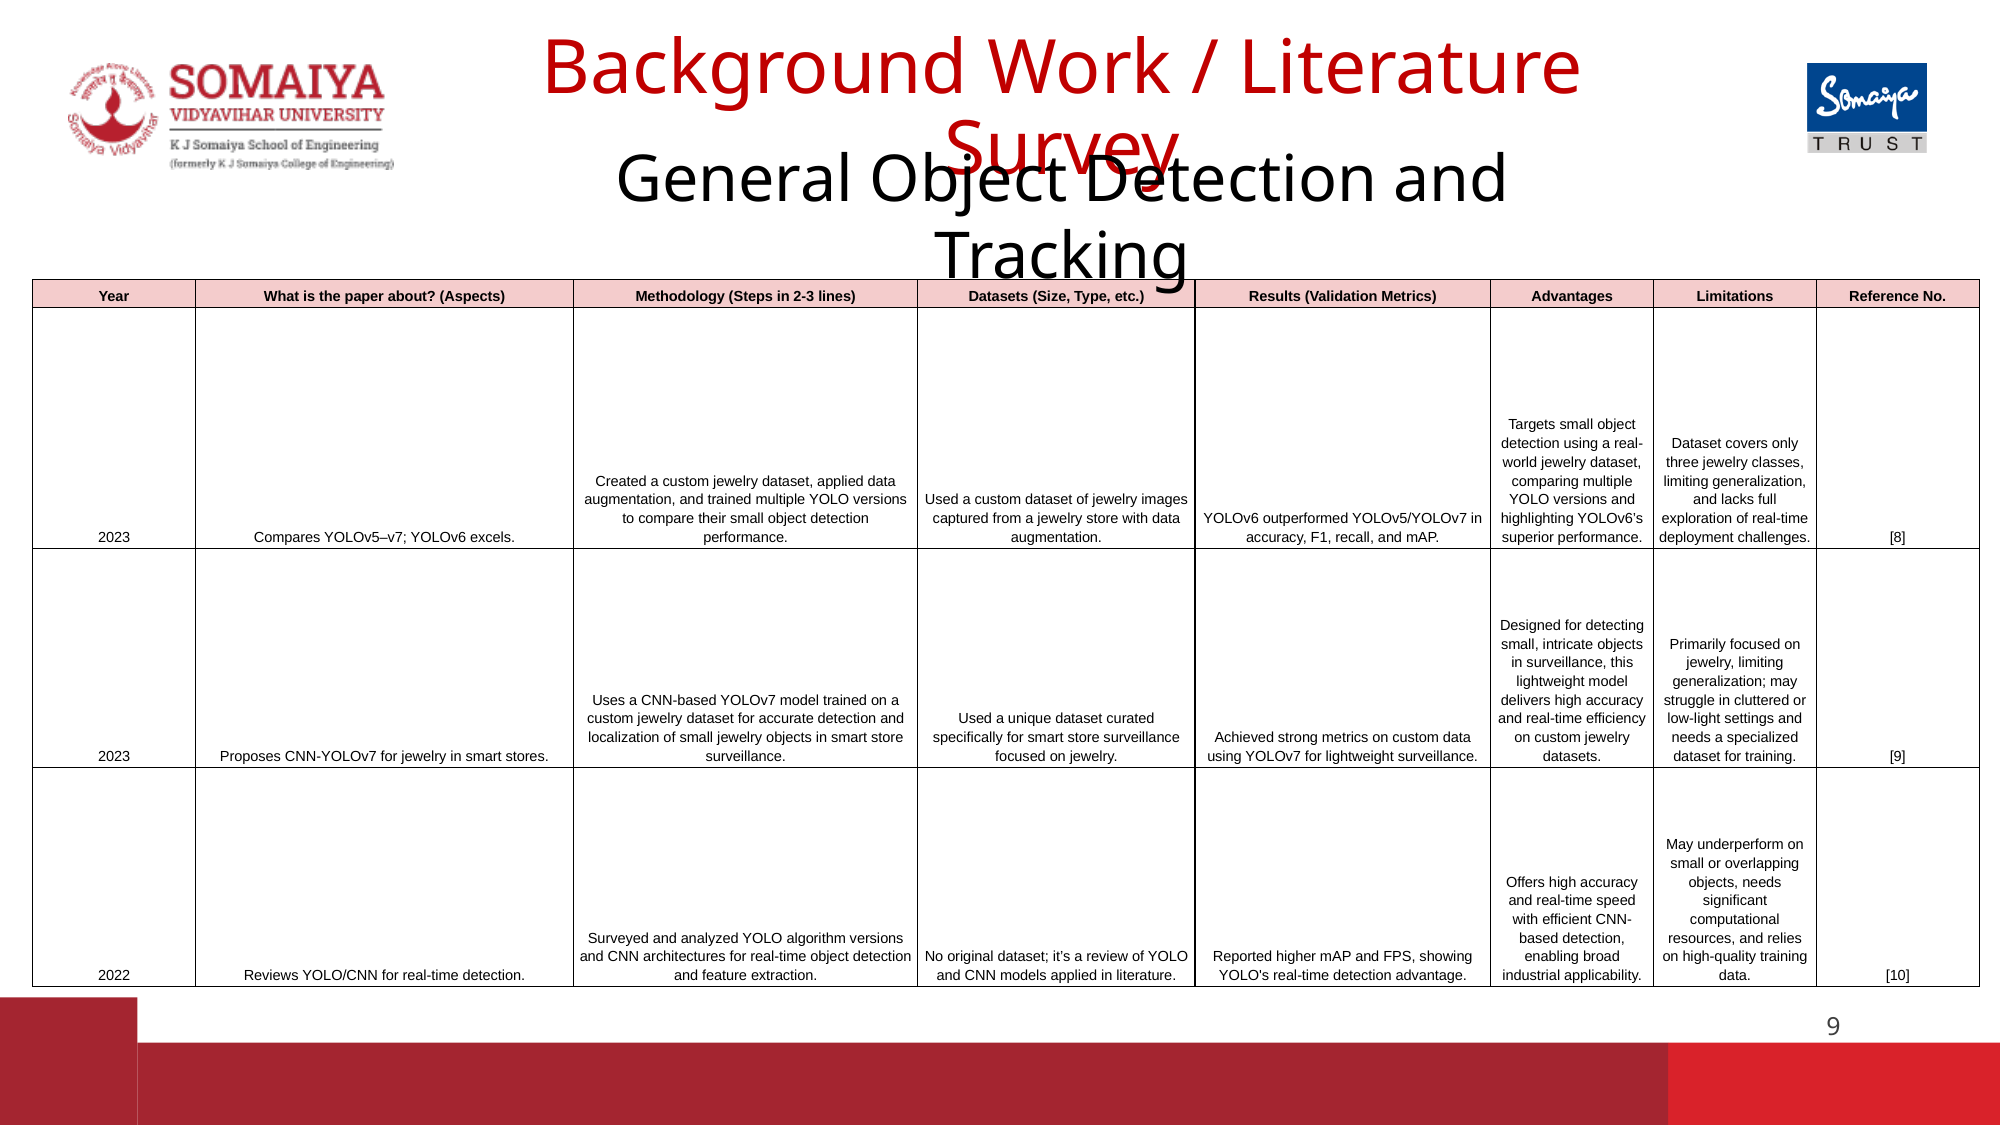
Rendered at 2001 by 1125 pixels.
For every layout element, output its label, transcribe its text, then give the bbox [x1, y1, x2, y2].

table_cell [9] [1817, 549, 1979, 767]
title Background Work / Literature Survey [409, 42, 1716, 178]
table_header Advantages [1491, 280, 1653, 307]
table_cell May underperform on small or overlapping objects, needs significant computational resources, and relies on high-quality training data. [1654, 768, 1816, 986]
table_cell YOLOv6 outperformed YOLOv5/YOLOv7 in accuracy, F1, recall, and mAP. [1196, 308, 1490, 548]
table_header Reference No. [1817, 280, 1979, 307]
table_cell Used a unique dataset curated specifically for smart store surveillance focused on jewelry. [918, 549, 1194, 767]
table_cell Surveyed and analyzed YOLO algorithm versions and CNN architectures for real-time object detection and feature extraction. [574, 768, 917, 986]
table_header What is the paper about? (Aspects) [196, 280, 573, 307]
table_cell Achieved strong metrics on custom data using YOLOv7 for lightweight surveillance. [1196, 549, 1490, 767]
picture [68, 63, 394, 170]
slide_number ‹#› [1668, 986, 1999, 1069]
table_cell [8] [1817, 308, 1979, 548]
table_cell Proposes CNN-YOLOv7 for jewelry in smart stores. [196, 549, 573, 767]
table_cell [10] [1817, 768, 1979, 986]
table_header Datasets (Size, Type, etc.) [918, 280, 1194, 307]
table_cell No original dataset; it’s a review of YOLO and CNN models applied in literature. [918, 768, 1194, 986]
table_cell Targets small object detection using a real-world jewelry dataset, comparing multiple YOLO versions and highlighting YOLOv6’s superior performance. [1491, 308, 1653, 548]
table_cell Used a custom dataset of jewelry images captured from a jewelry store with data augmentation. [918, 308, 1194, 548]
table_cell Offers high accuracy and real-time speed with efficient CNN-based detection, enabling broad industrial applicability. [1491, 768, 1653, 986]
table_cell Primarily focused on jewelry, limiting generalization; may struggle in cluttered or low-light settings and needs a specialized dataset for training. [1654, 549, 1816, 767]
table_cell Dataset covers only three jewelry classes, limiting generalization, and lacks full exploration of real-time deployment challenges. [1654, 308, 1816, 548]
table_cell Designed for detecting small, intricate objects in surveillance, this lightweight model delivers high accuracy and real-time efficiency on custom jewelry datasets. [1491, 549, 1653, 767]
table_cell 2023 [33, 549, 195, 767]
title General Object Detection and Tracking [467, 165, 1658, 264]
table_header Results (Validation Metrics) [1196, 280, 1490, 307]
table_cell 2022 [33, 768, 195, 986]
table_cell 2023 [33, 308, 195, 548]
table_cell Reported higher mAP and FPS, showing YOLO's real-time detection advantage. [1196, 768, 1490, 986]
table_cell Reviews YOLO/CNN for real-time detection. [196, 768, 573, 986]
table_header Methodology (Steps in 2-3 lines) [574, 280, 917, 307]
table_header Limitations [1654, 280, 1816, 307]
table_header Year [33, 280, 195, 307]
table_cell Uses a CNN-based YOLOv7 model trained on a custom jewelry dataset for accurate detection and localization of small jewelry objects in smart store surveillance. [574, 549, 917, 767]
picture [1807, 63, 1927, 153]
table_cell Created a custom jewelry dataset, applied data augmentation, and trained multiple YOLO versions to compare their small object detection performance. [574, 308, 917, 548]
table_cell Compares YOLOv5–v7; YOLOv6 excels. [196, 308, 573, 548]
